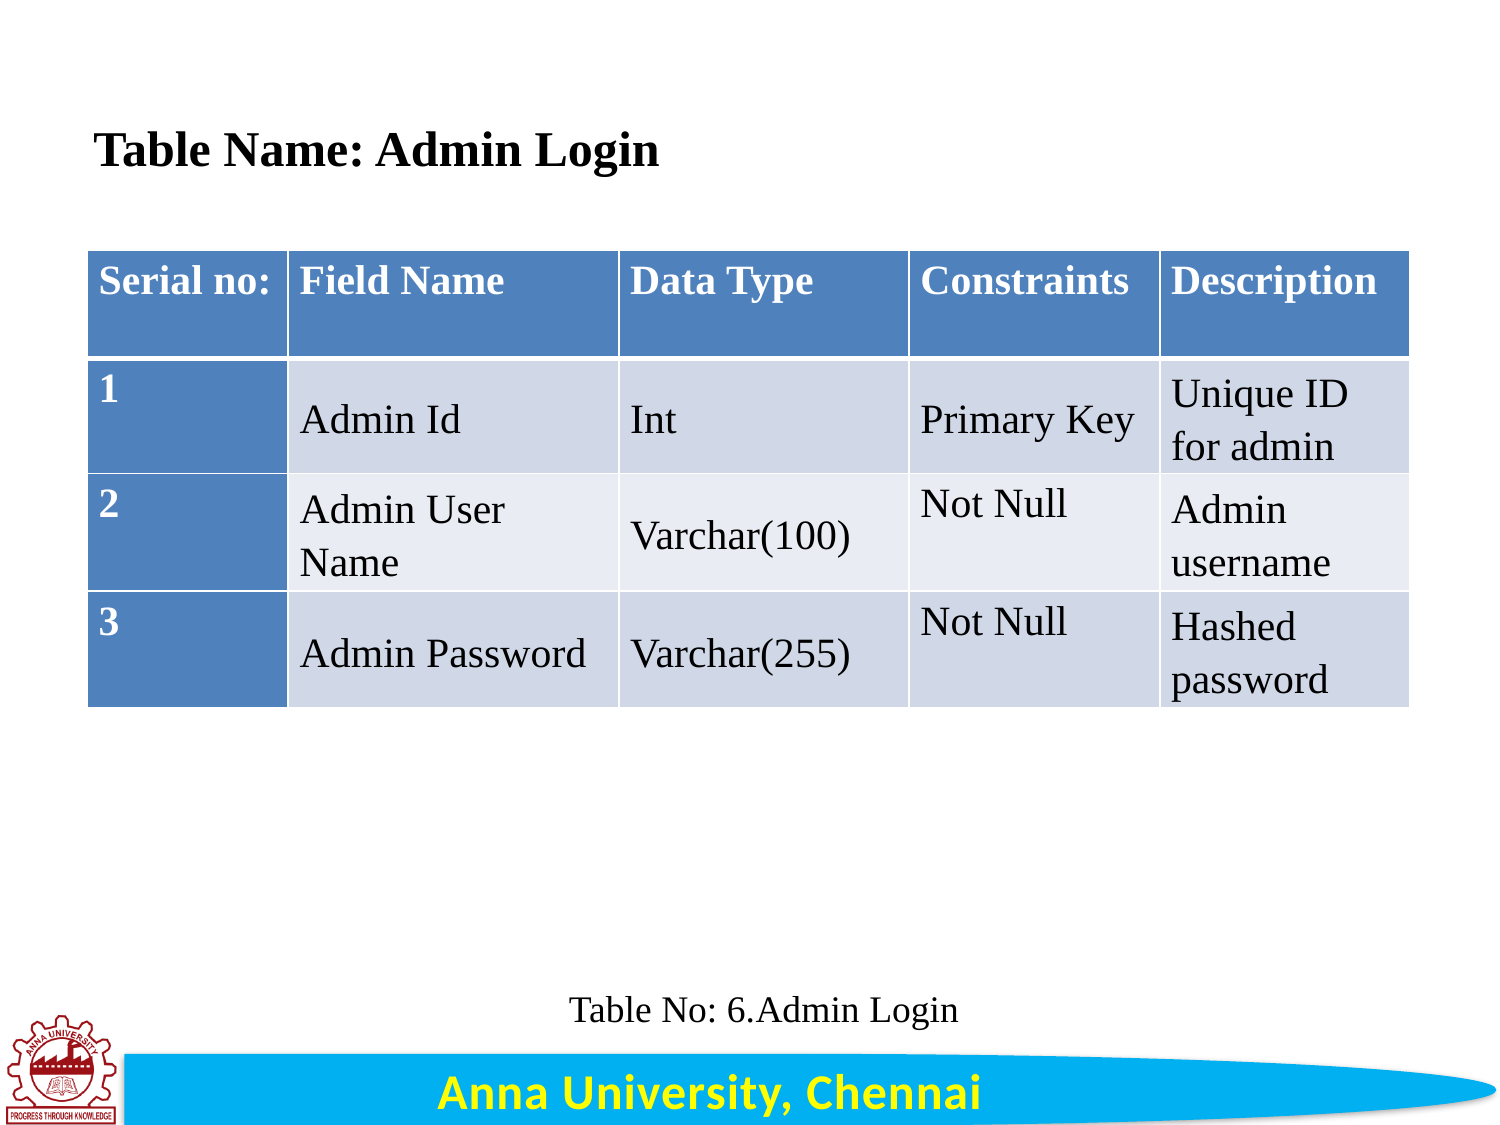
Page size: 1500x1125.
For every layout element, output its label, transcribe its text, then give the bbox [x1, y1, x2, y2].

table_cell Admin username [1161, 474, 1409, 590]
table_header Constraints [910, 251, 1159, 356]
picture [5, 1014, 117, 1125]
table_cell Not Null [910, 474, 1159, 590]
table_cell 3 [88, 592, 287, 707]
table_header Data Type [620, 251, 908, 356]
table_header Description [1161, 251, 1409, 356]
table_cell Primary Key [910, 361, 1159, 473]
table_cell Varchar(100) [620, 474, 908, 590]
table_cell Int [620, 361, 908, 473]
table_header Field Name [289, 251, 618, 356]
table_cell 2 [88, 474, 287, 590]
text_box Table Name: Admin Login [0, 99, 753, 184]
table_cell Unique ID for admin [1161, 361, 1409, 473]
table_cell Hashed password [1161, 592, 1409, 707]
text_box Table No: 6.Admin Login [387, 977, 1141, 1038]
text_box Anna University, Chennai [124, 1053, 1497, 1125]
table_cell Varchar(255) [620, 592, 908, 707]
table_cell Admin Password [289, 592, 618, 707]
table_cell 1 [88, 361, 287, 473]
table_cell Admin Id [289, 361, 618, 473]
table_cell Admin User Name [289, 474, 618, 590]
table_cell Not Null [910, 592, 1159, 707]
table_header Serial no: [88, 251, 287, 356]
